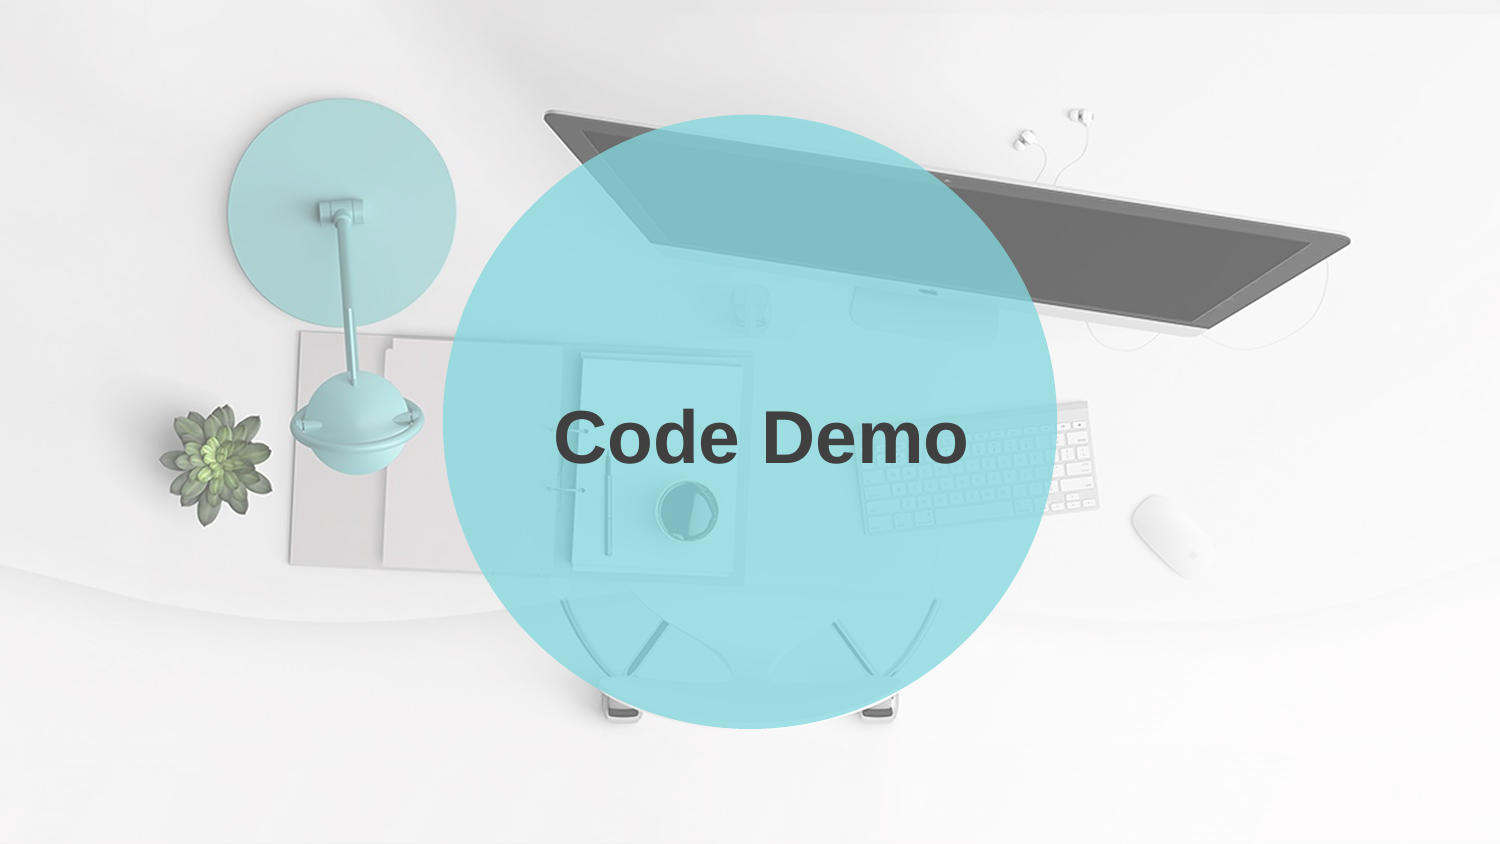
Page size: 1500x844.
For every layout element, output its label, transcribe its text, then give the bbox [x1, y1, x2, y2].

list Code Demo [454, 386, 1069, 481]
